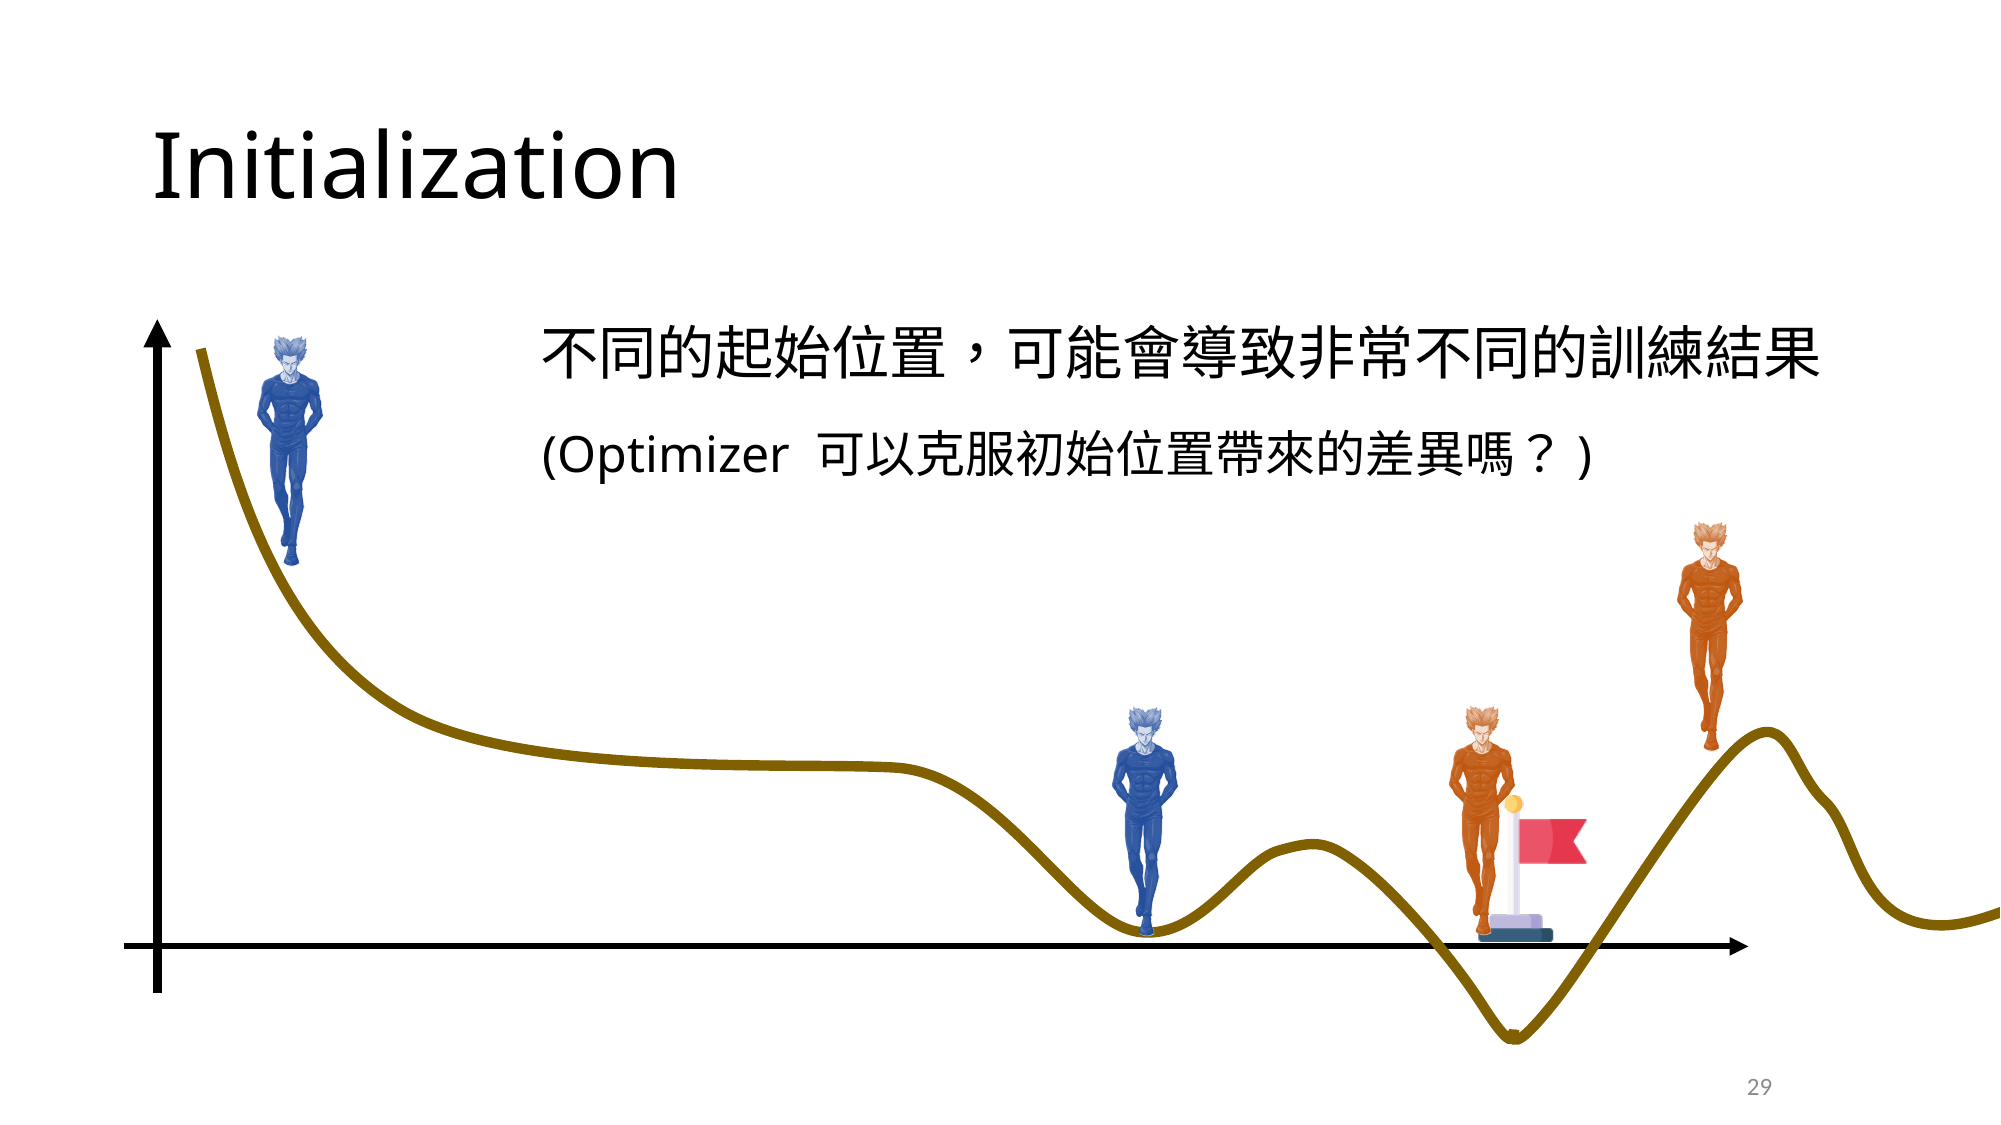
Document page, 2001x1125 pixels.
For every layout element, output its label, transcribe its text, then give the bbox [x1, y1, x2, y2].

picture [1446, 702, 1606, 942]
picture [1109, 703, 1181, 939]
picture [1674, 518, 1746, 754]
text_box 不同的起始位置，可能會導致非常不同的訓練結果 [522, 308, 1840, 348]
picture [254, 332, 326, 569]
slide_number 29 [1337, 1055, 1788, 1116]
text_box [200, 348, 2000, 1040]
title Initialization [137, 59, 1863, 278]
